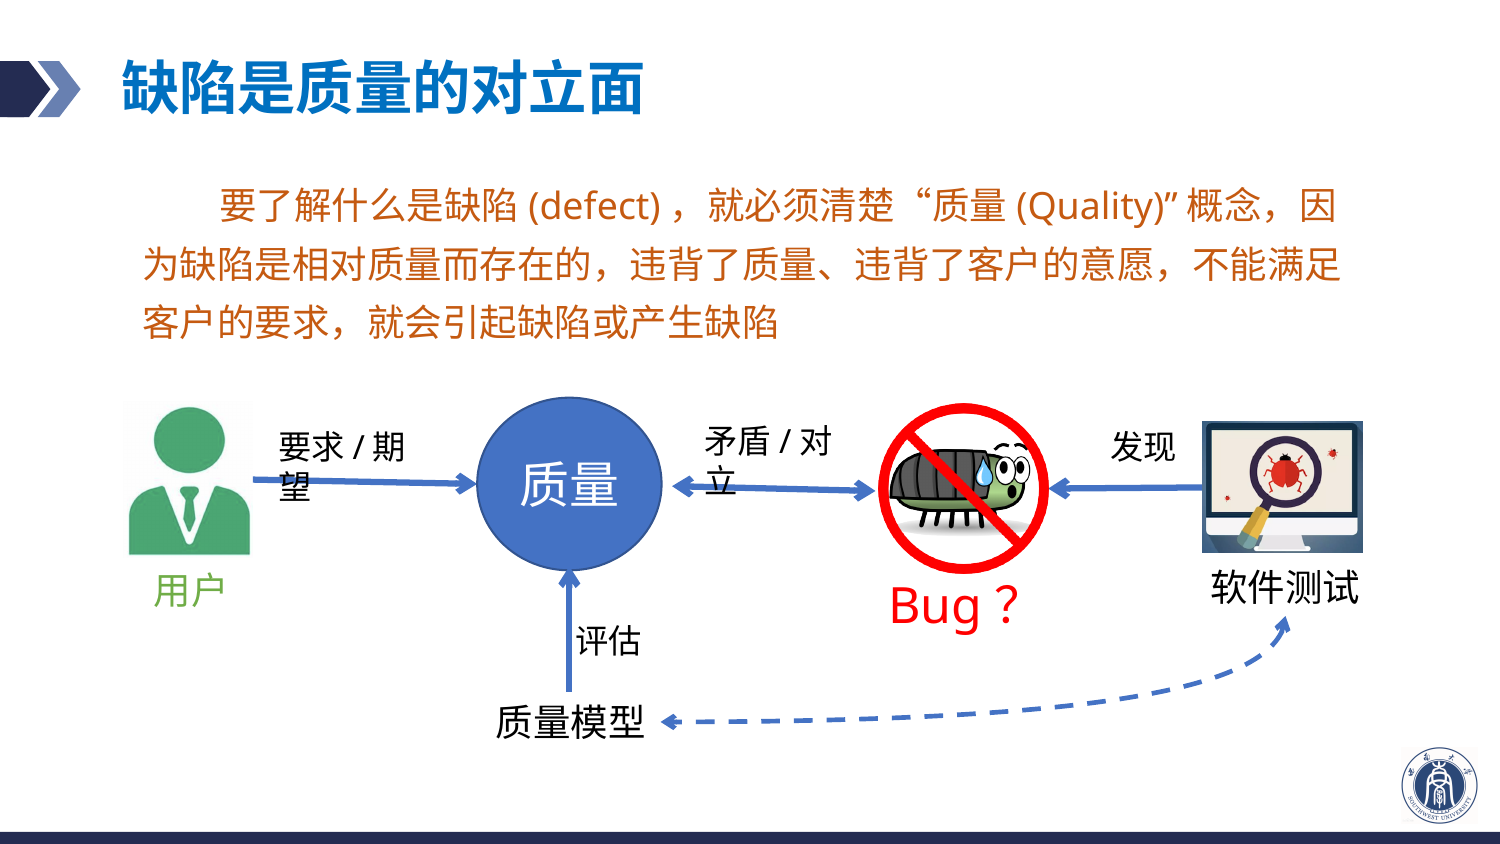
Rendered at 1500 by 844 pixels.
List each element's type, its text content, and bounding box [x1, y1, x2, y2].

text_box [878, 403, 920, 642]
picture [1401, 747, 1478, 824]
list 要了解什么是缺陷(defect)，就必须清楚“质量(Quality)”概念，因为缺陷是相对质量而存在的，违背了质量、违背了客户的意愿，不能满足客户的要求，就会引起缺陷或产生缺陷 [127, 161, 1384, 400]
title 缺陷是质量的对立面 [106, 56, 883, 126]
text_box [477, 397, 876, 571]
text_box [479, 566, 673, 753]
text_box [1194, 421, 1377, 617]
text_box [1027, 403, 1203, 642]
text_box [123, 401, 478, 621]
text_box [920, 357, 1027, 844]
